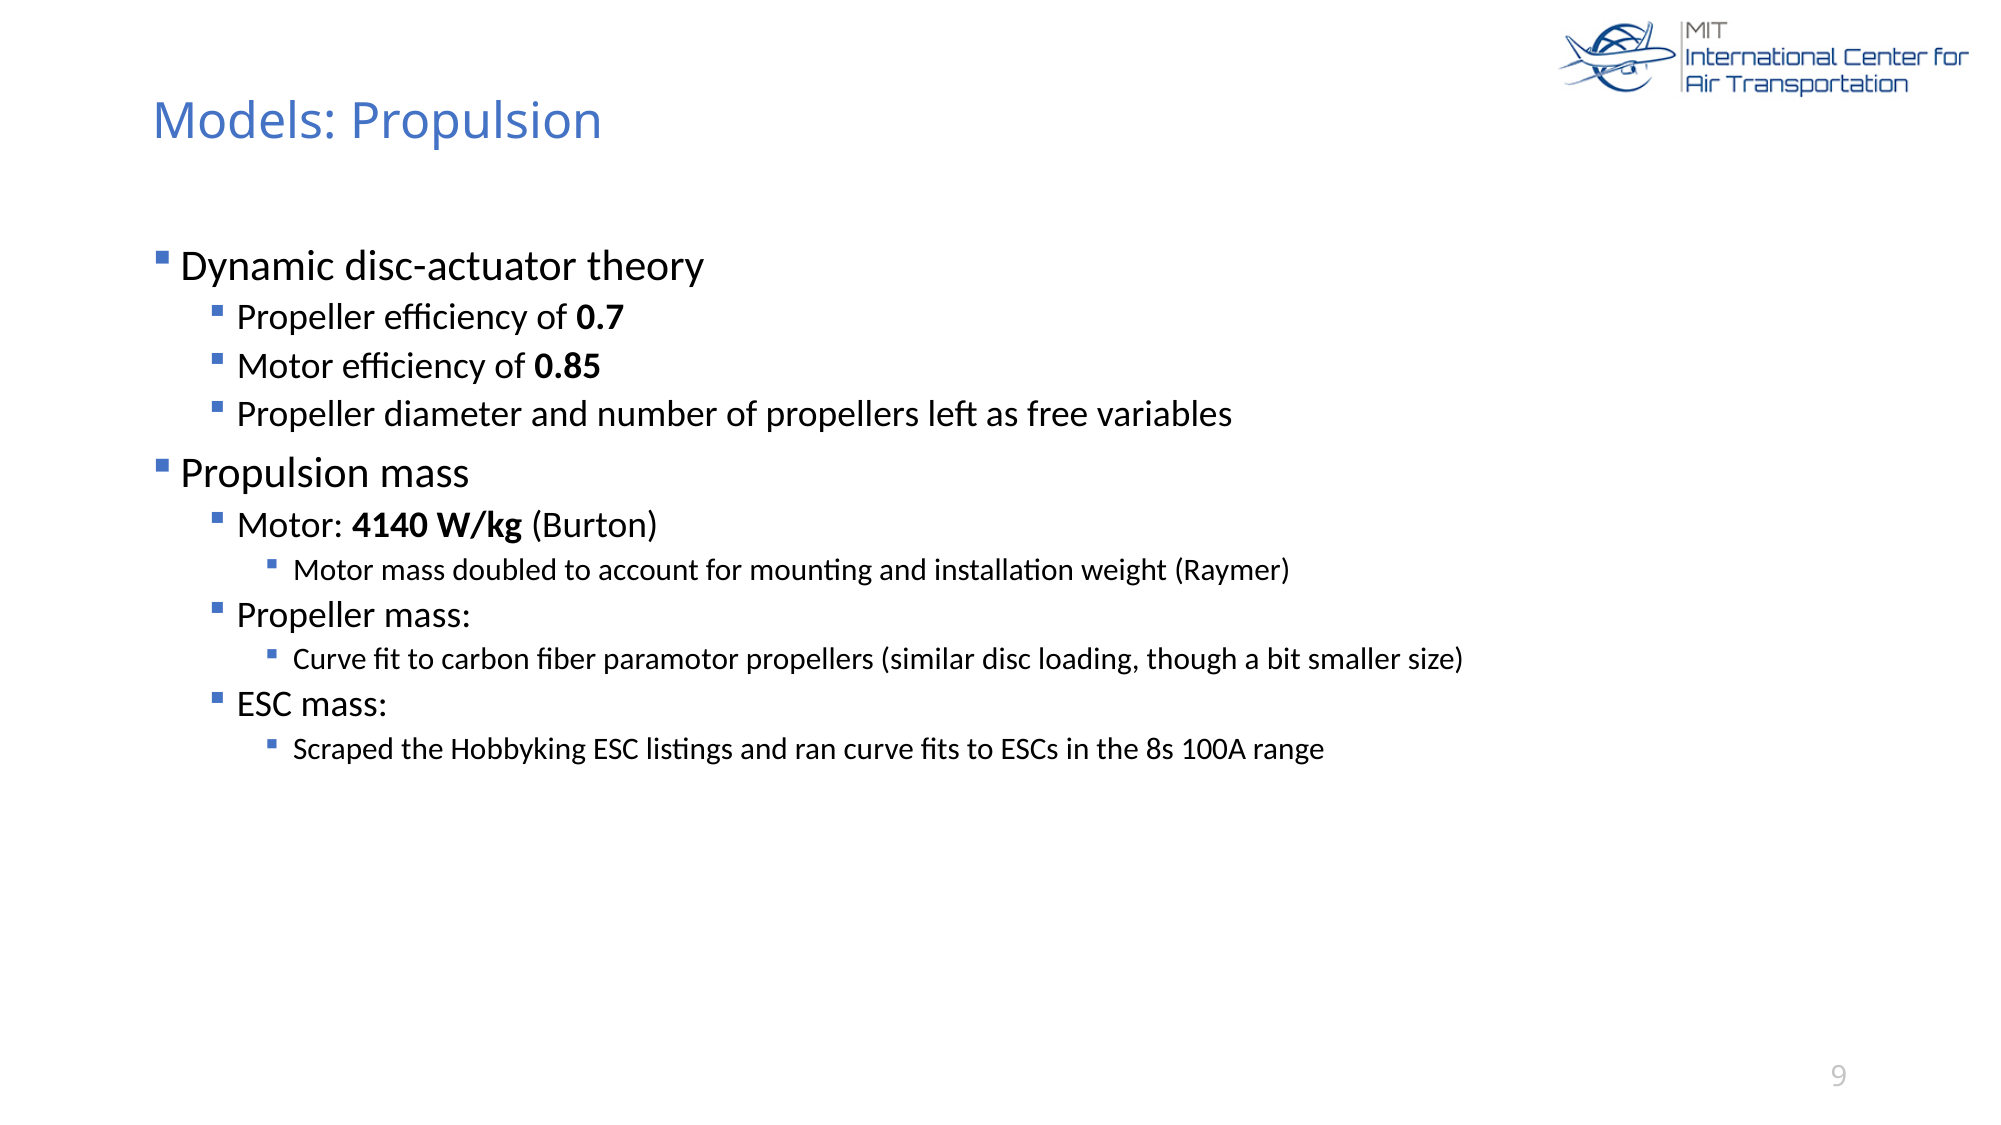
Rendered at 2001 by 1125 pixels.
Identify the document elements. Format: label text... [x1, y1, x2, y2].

title Models: Propulsion [137, 59, 1527, 185]
picture [1558, 19, 2000, 106]
list Dynamic disc-actuator theory Propeller efficiency of 0.7 Motor efficiency of 0.85 Propeller diameter and number of propellers left as free variables Propulsion mass Motor: 4140 W/kg (Burton) Motor mass doubled to account for mounting and installation weight (Raymer) Propeller mass: Curve fit to carbon fiber paramotor propellers (similar disc loading, though a bit smaller size) ESC mass: Scraped the Hobbyking ESC listings and ran curve fits to ESCs in the 8s 100A range [137, 234, 1863, 1014]
slide_number 9 [1412, 1051, 1863, 1103]
